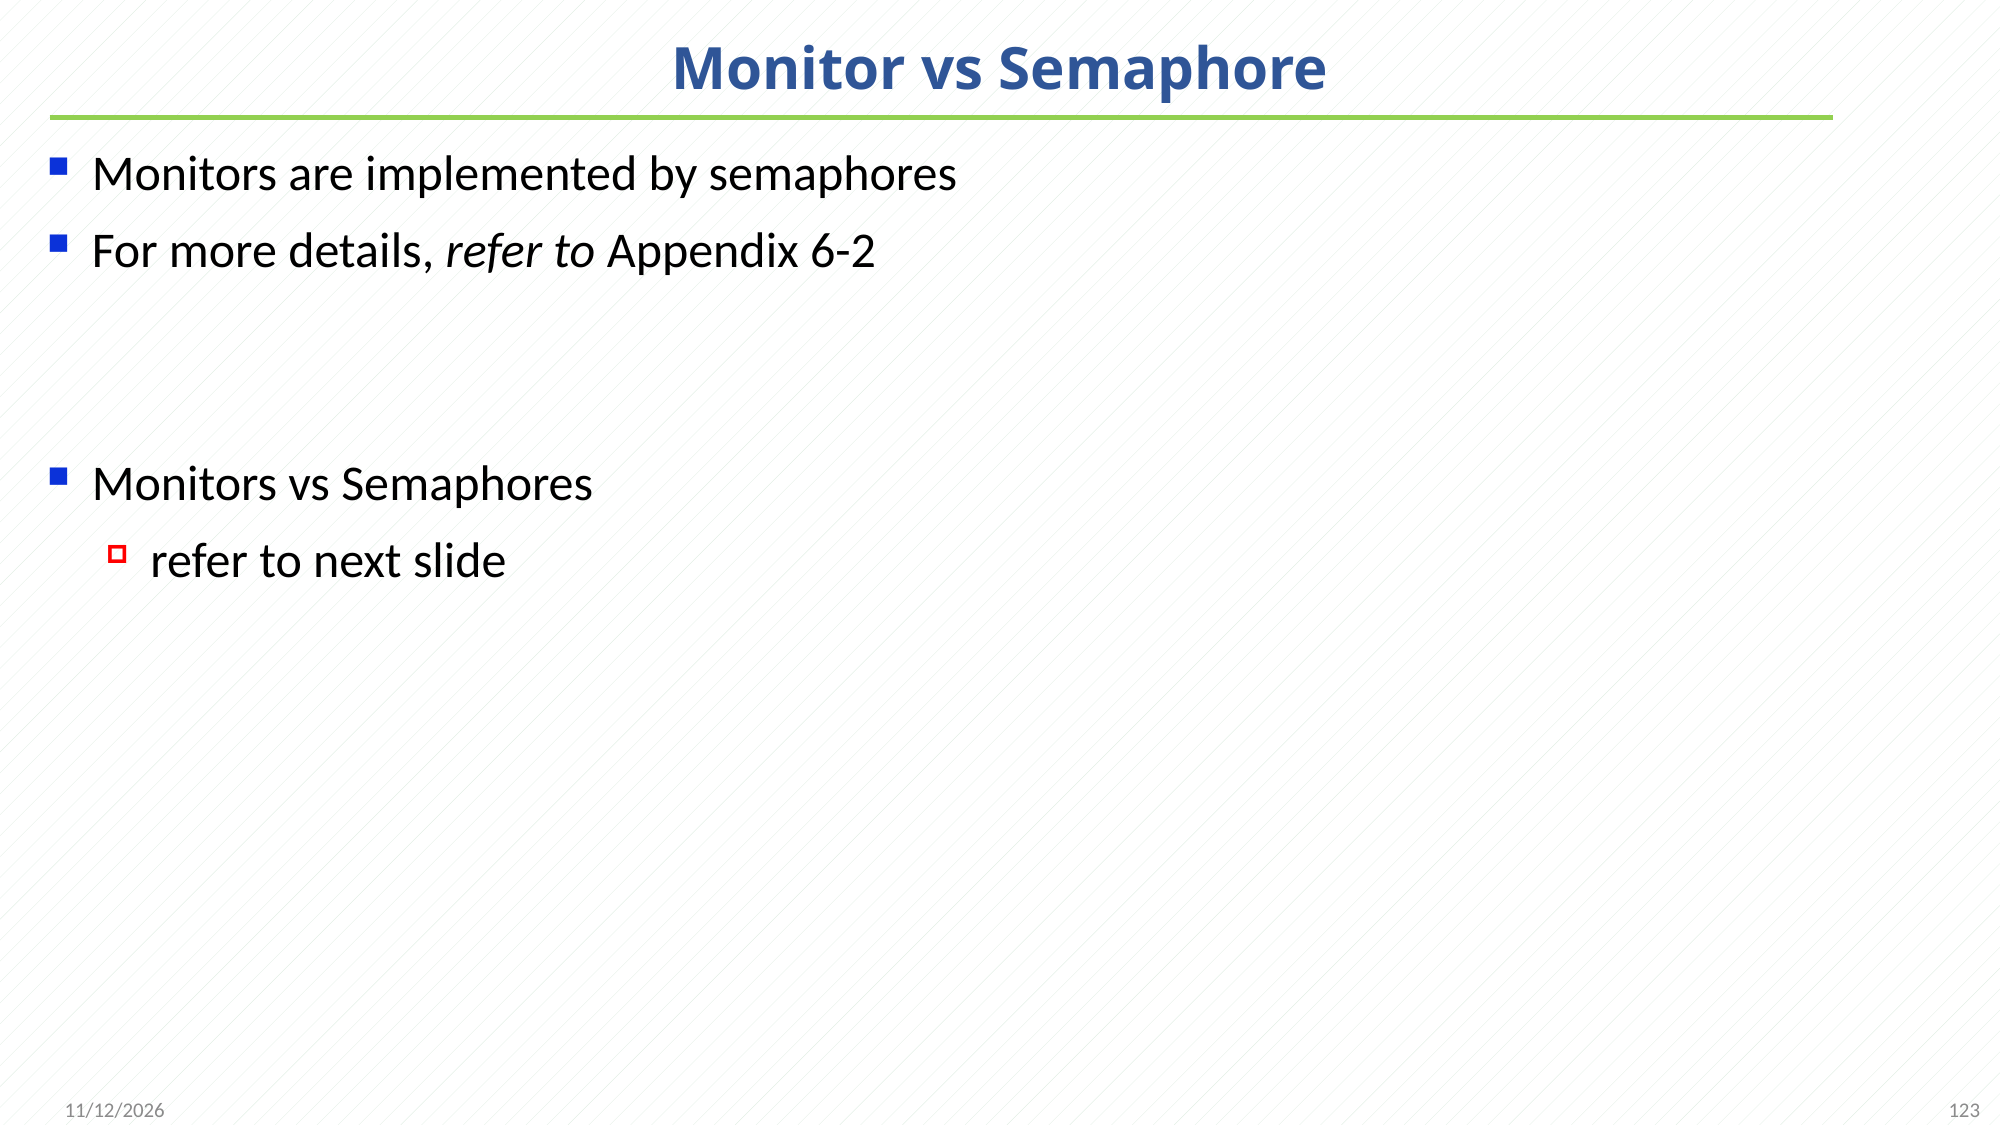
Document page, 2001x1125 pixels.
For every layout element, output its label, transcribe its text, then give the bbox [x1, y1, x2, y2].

slide_number 123 [1545, 1079, 1996, 1125]
list Monitors are implemented by semaphores For more details, refer to Appendix 6-2 Monitors vs Semaphores refer to next slide [32, 126, 1974, 1081]
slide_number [49, 1079, 500, 1125]
title Monitor vs Semaphore [50, 13, 1949, 126]
